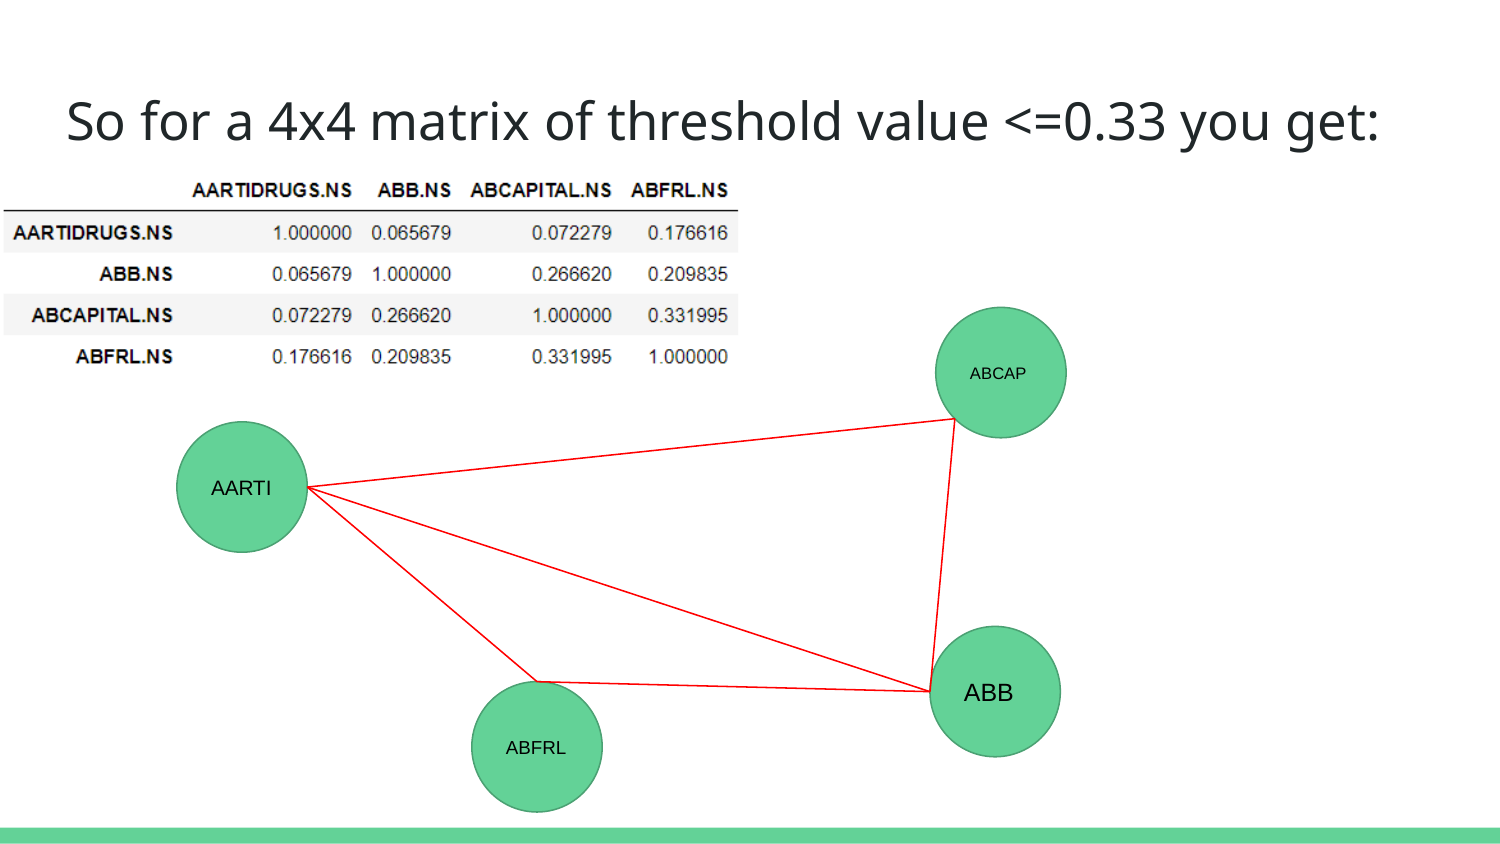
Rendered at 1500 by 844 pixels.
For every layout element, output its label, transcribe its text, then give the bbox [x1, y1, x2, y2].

text_box ABCAP [935, 307, 1067, 438]
title So for a 4x4 matrix of threshold value <=0.33 you get: [51, 72, 1449, 167]
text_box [307, 418, 928, 488]
text_box ABB [930, 626, 1061, 757]
picture [0, 174, 742, 379]
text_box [543, 496, 924, 680]
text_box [307, 486, 538, 682]
text_box AARTI [176, 421, 302, 553]
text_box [929, 418, 956, 692]
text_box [536, 681, 931, 692]
text_box ABFRL [471, 699, 603, 813]
